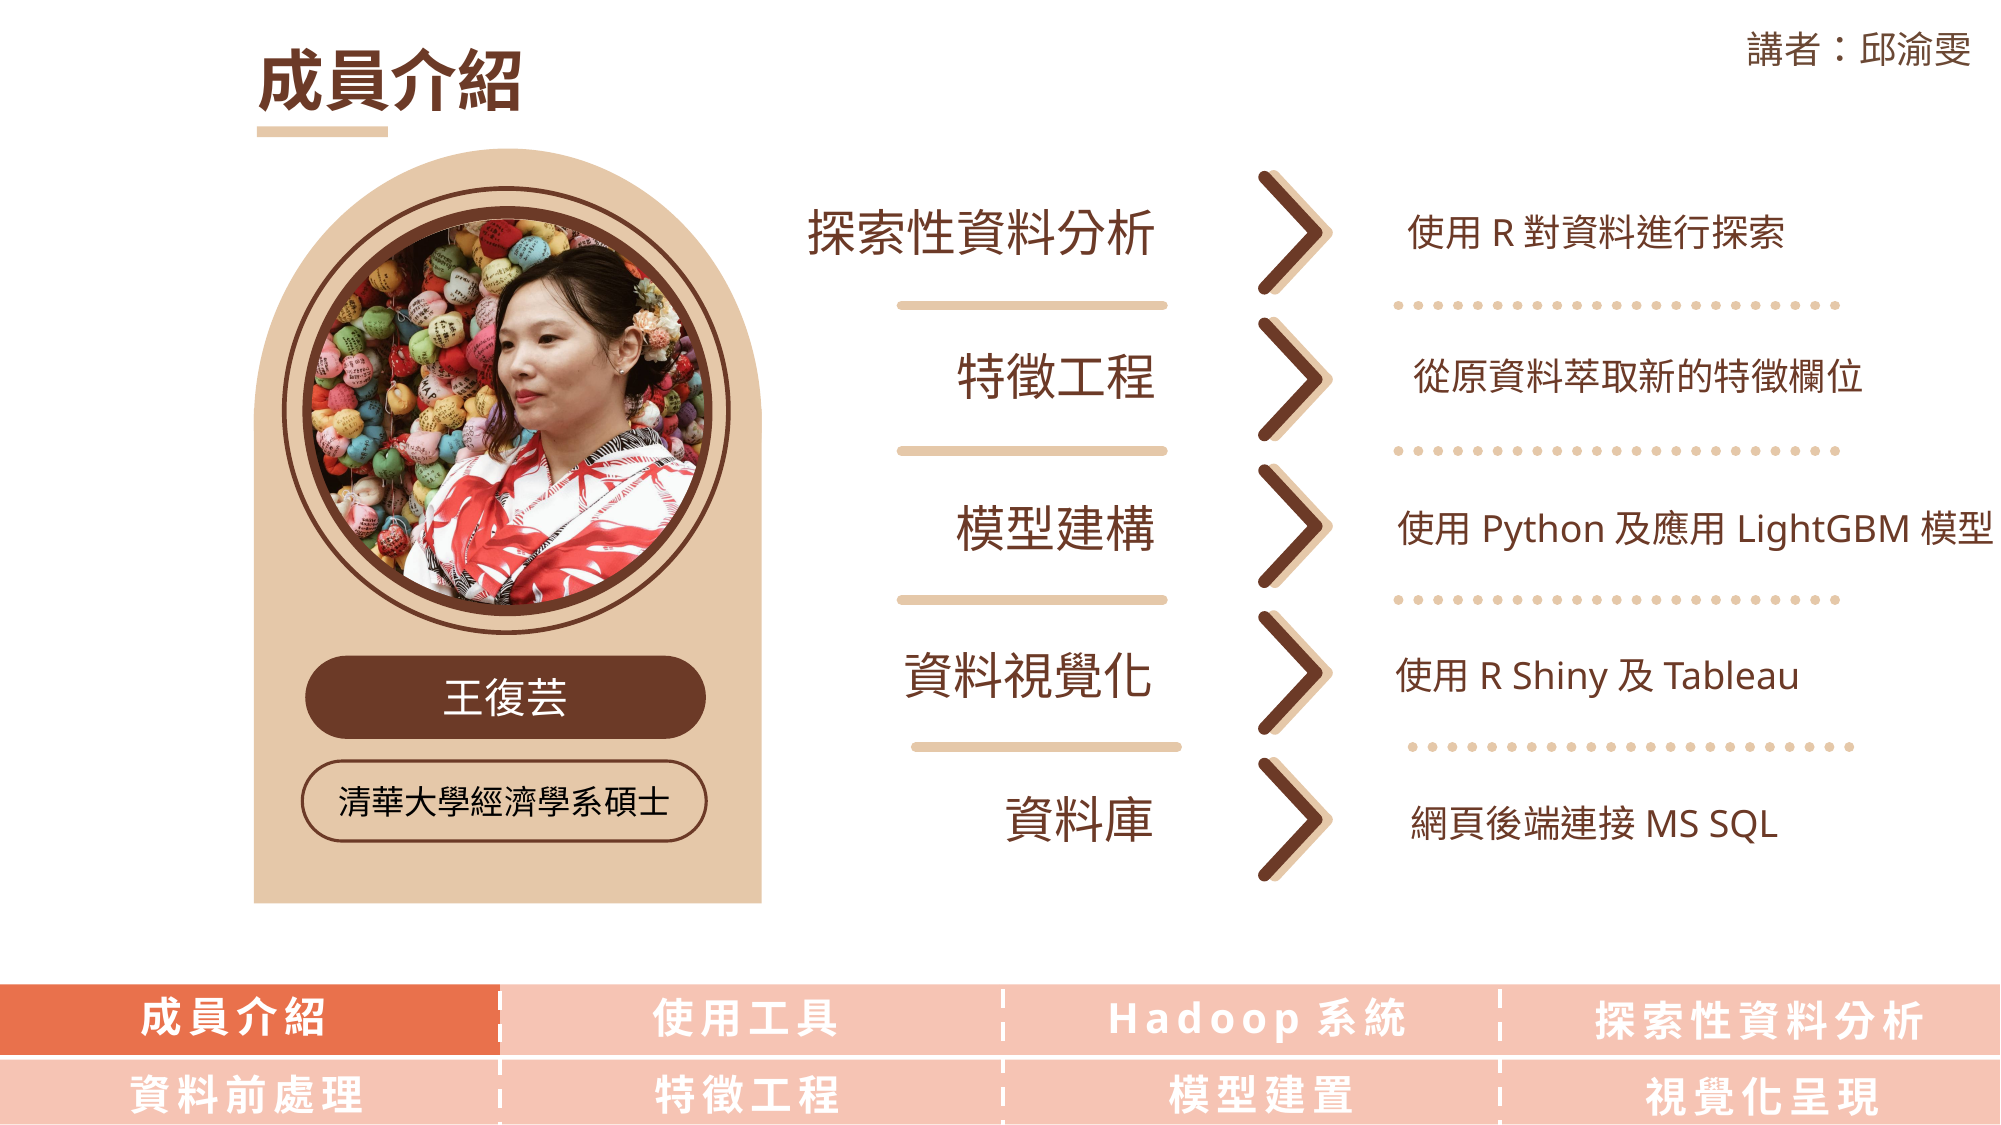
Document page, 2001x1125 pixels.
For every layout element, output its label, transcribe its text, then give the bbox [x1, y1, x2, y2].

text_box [284, 188, 729, 633]
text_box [253, 148, 762, 904]
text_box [1264, 616, 1327, 729]
text_box 成員介紹 [242, 31, 762, 127]
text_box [1264, 763, 1327, 876]
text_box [893, 753, 2000, 888]
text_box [0, 956, 2000, 1125]
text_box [869, 462, 2000, 593]
picture [311, 219, 705, 605]
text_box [1264, 323, 1327, 435]
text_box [1264, 469, 1327, 582]
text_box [1264, 176, 1327, 289]
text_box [786, 166, 2000, 297]
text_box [842, 609, 2000, 740]
text_box 講者：邱渝雯 [1732, 19, 1987, 79]
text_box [870, 310, 2000, 441]
text_box [256, 127, 389, 138]
